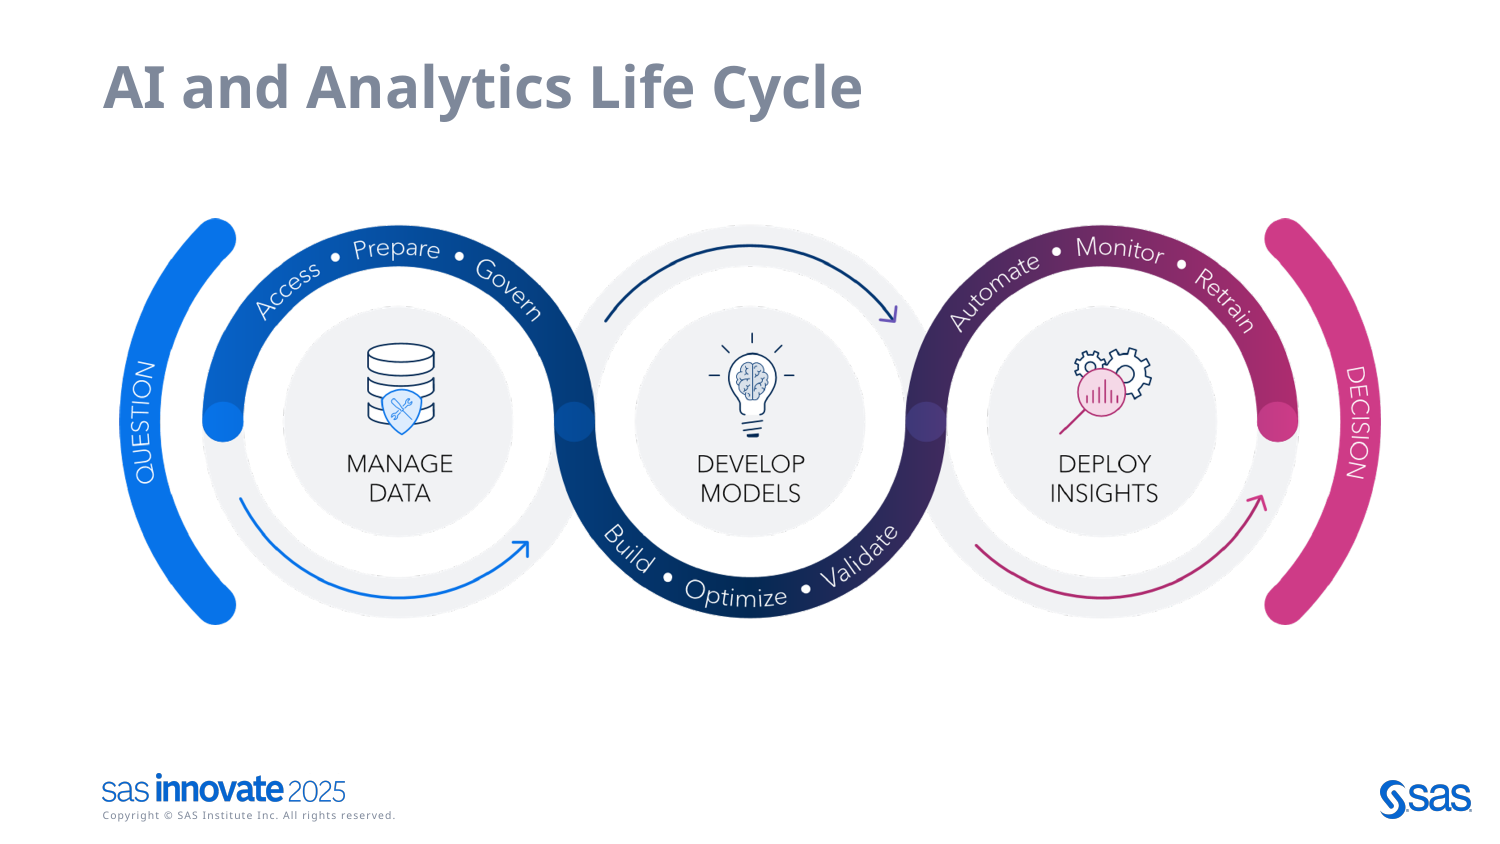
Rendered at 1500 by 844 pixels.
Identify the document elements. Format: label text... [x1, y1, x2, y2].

picture [119, 218, 1381, 625]
picture [102, 773, 345, 802]
picture [1380, 780, 1472, 819]
title AI and Analytics Life Cycle [103, 58, 1397, 122]
